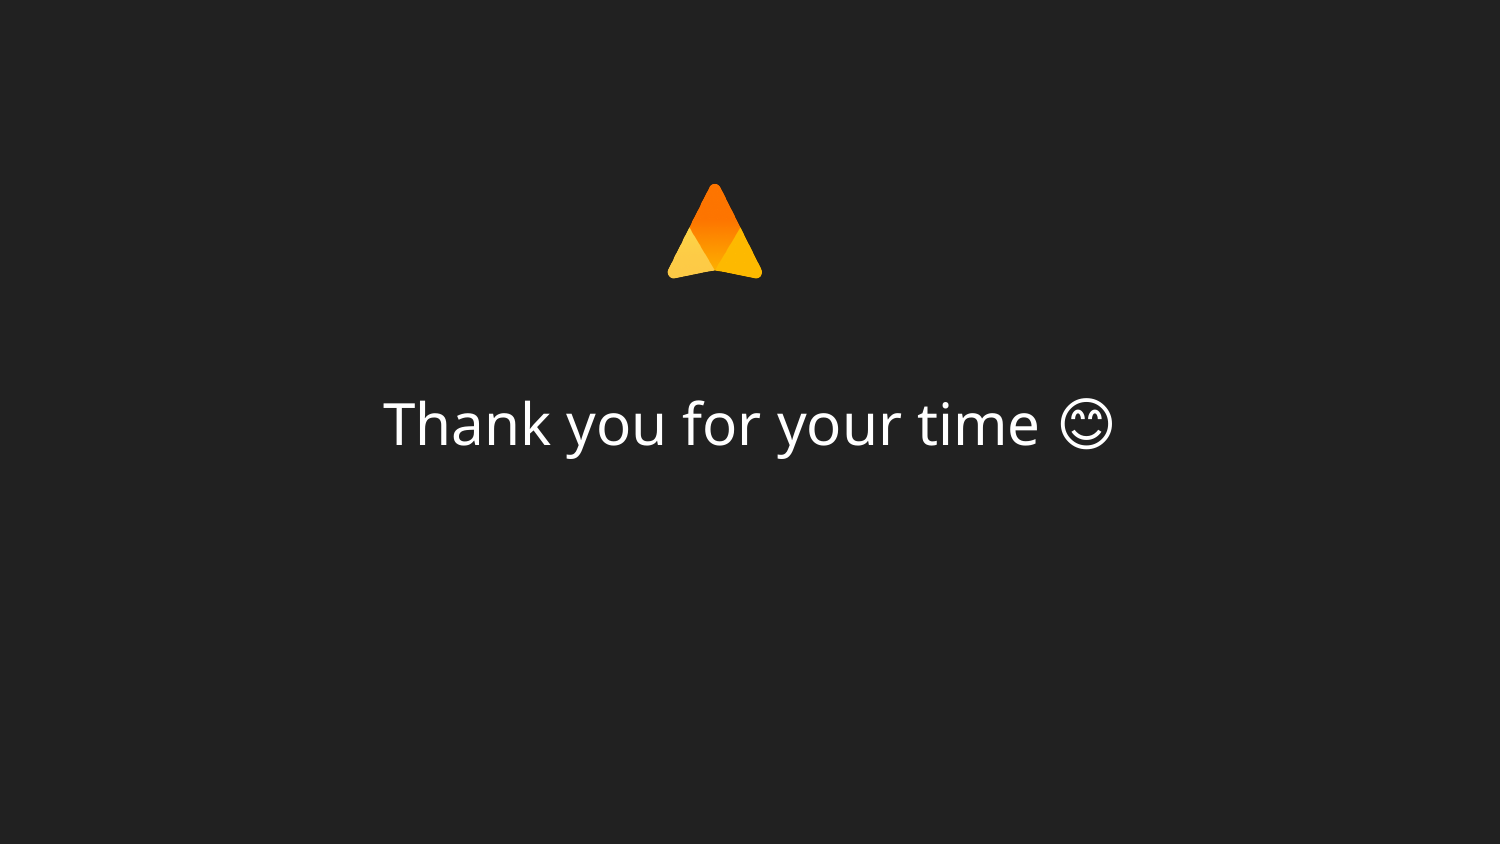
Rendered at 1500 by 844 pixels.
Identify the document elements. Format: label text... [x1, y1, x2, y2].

picture [665, 183, 762, 280]
title Thank you for your time 😊 [86, 362, 1413, 482]
